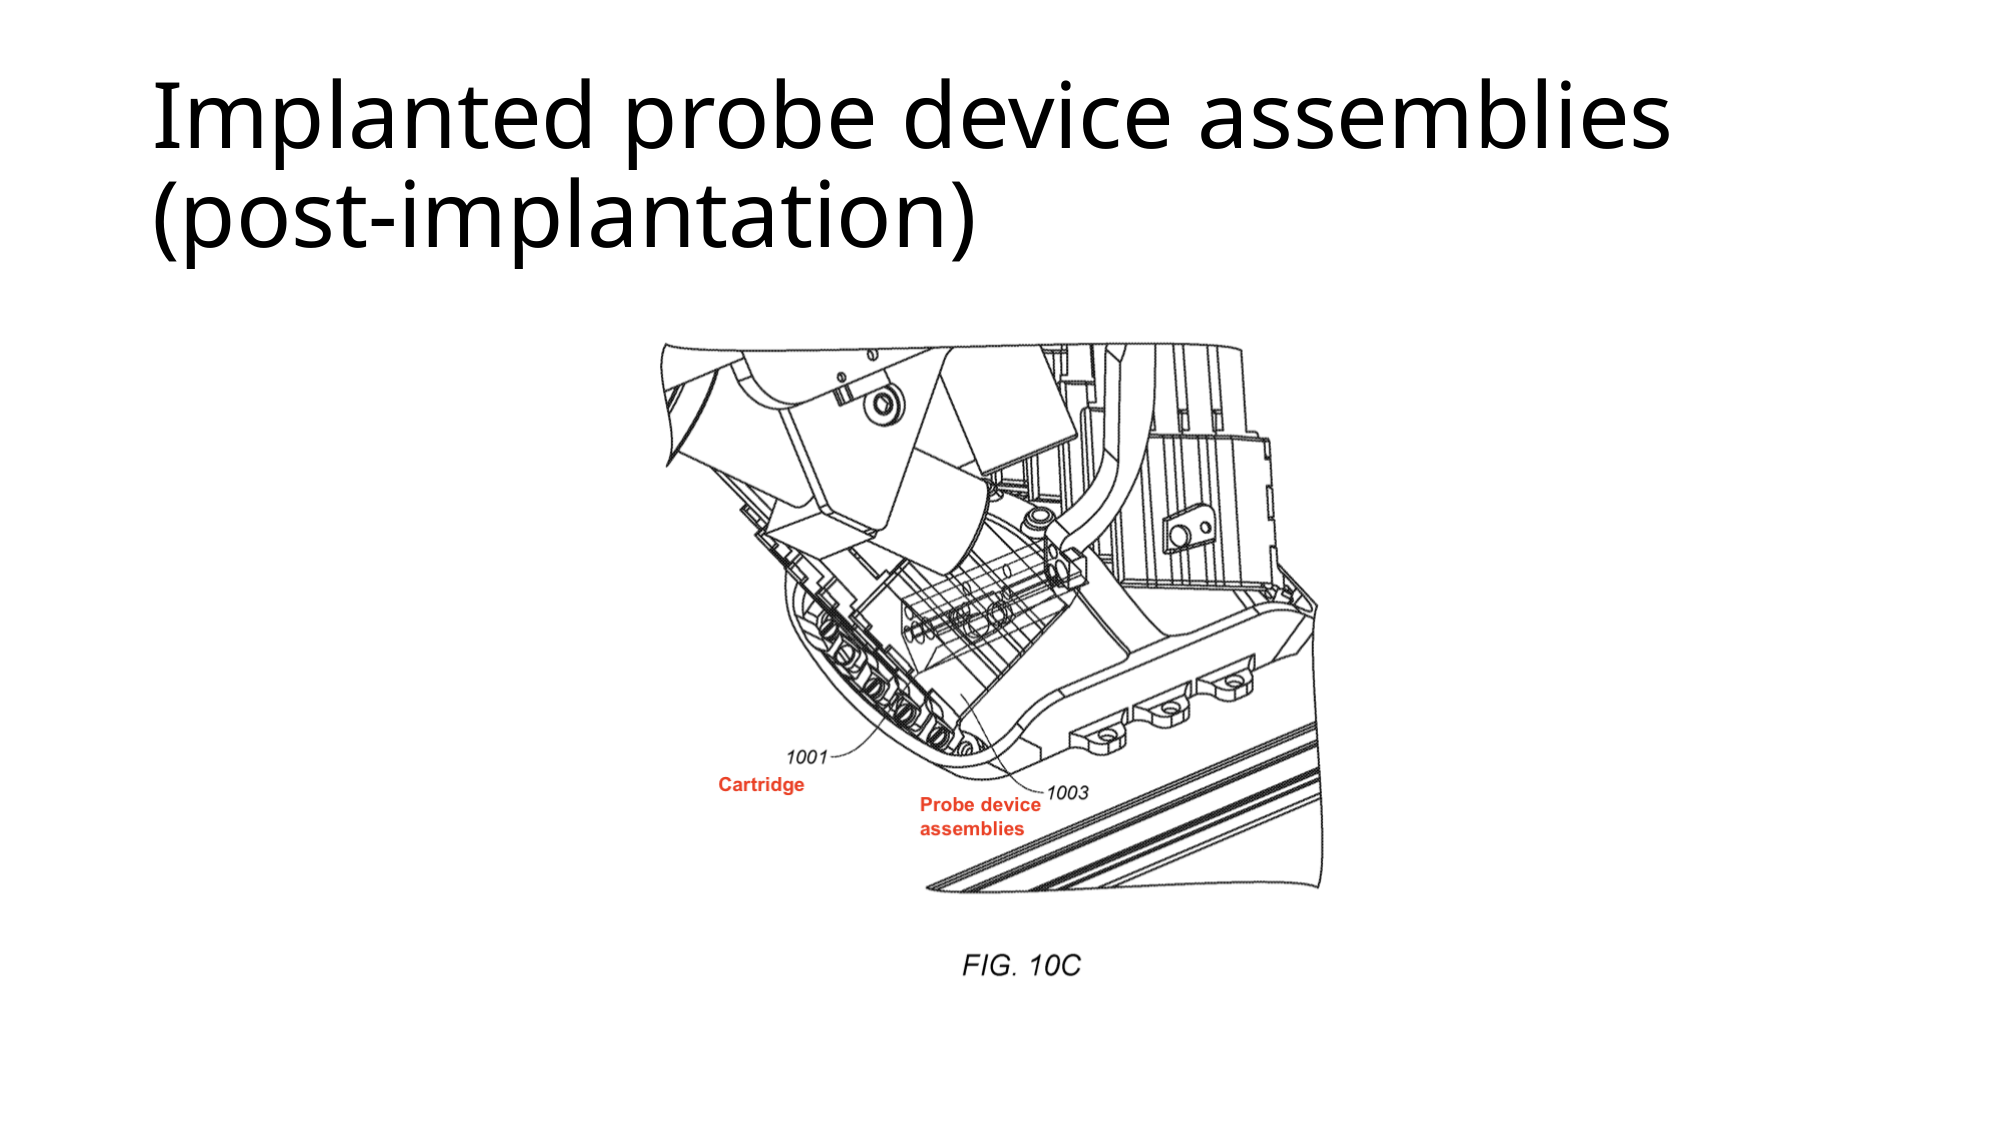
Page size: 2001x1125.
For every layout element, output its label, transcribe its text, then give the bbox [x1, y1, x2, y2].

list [630, 298, 1370, 1014]
title Implanted probe device assemblies (post-implantation) [137, 59, 1863, 278]
